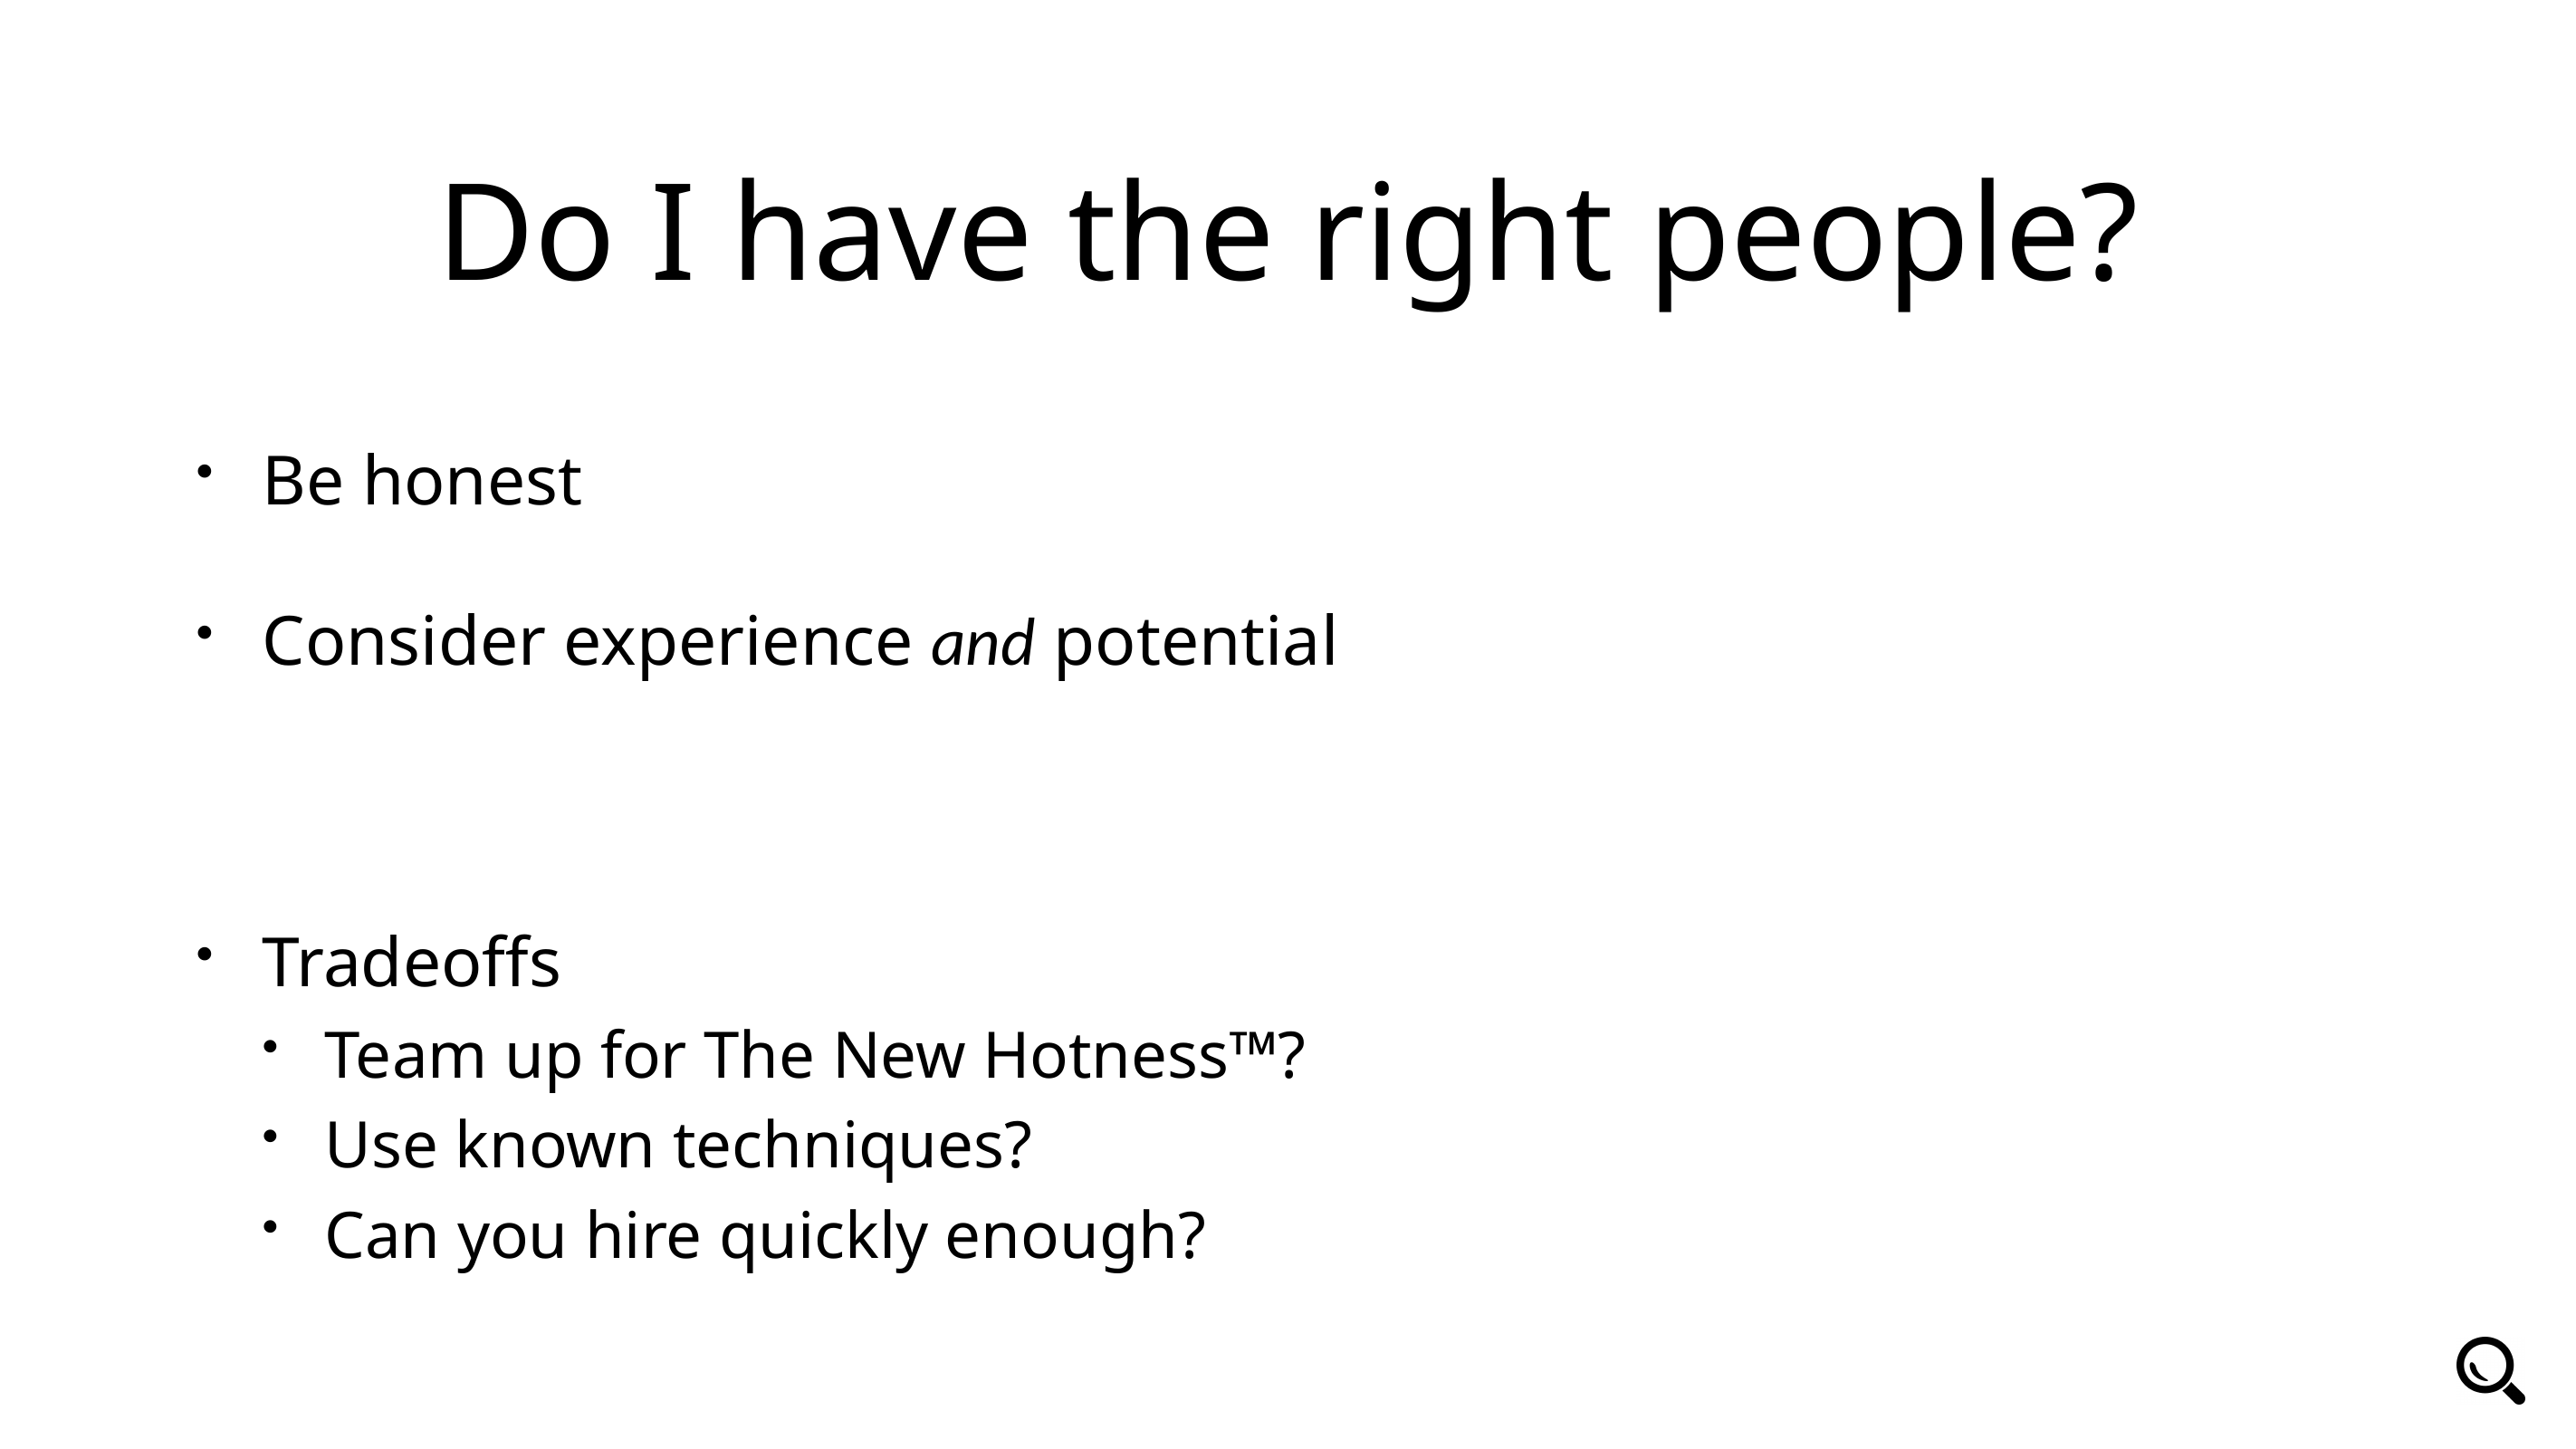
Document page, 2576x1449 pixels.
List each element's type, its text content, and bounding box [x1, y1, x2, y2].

list Be honest Consider experience and potential Tradeoffs Team up for The New Hotness™? Use known techniques? Can you hire quickly enough? [187, 386, 2388, 1321]
picture [2456, 1337, 2525, 1406]
title Do I have the right people? [187, 65, 2388, 386]
